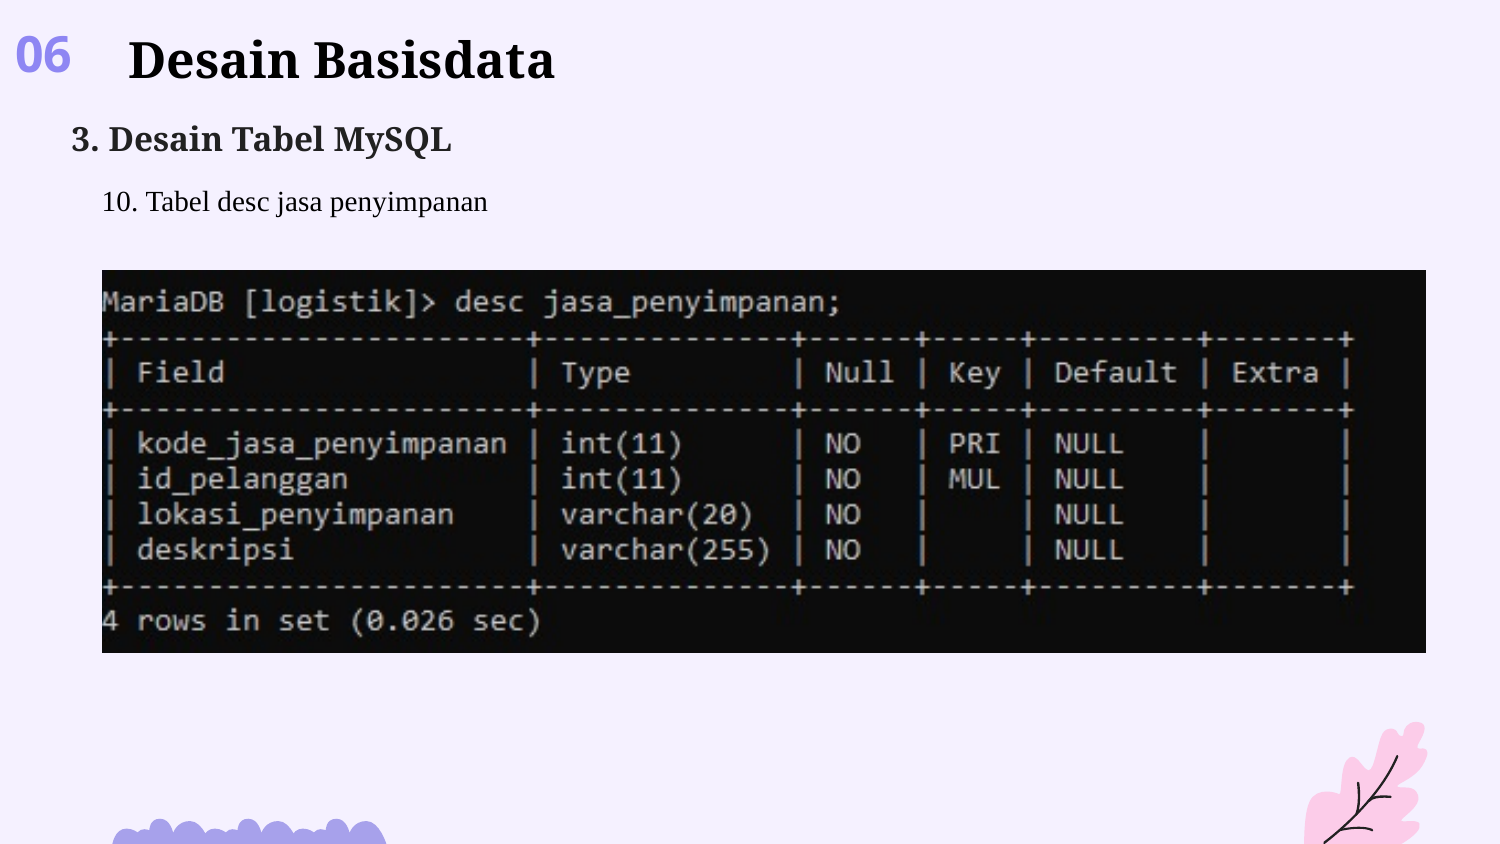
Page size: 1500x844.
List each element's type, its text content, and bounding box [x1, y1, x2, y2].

text_box Desain Basisdata [113, 12, 1414, 96]
text_box 06 [0, 22, 114, 83]
text_box 10. Tabel desc jasa penyimpanan [86, 175, 1068, 225]
picture [101, 269, 1426, 653]
text_box 3. Desain Tabel MySQL [56, 110, 492, 166]
